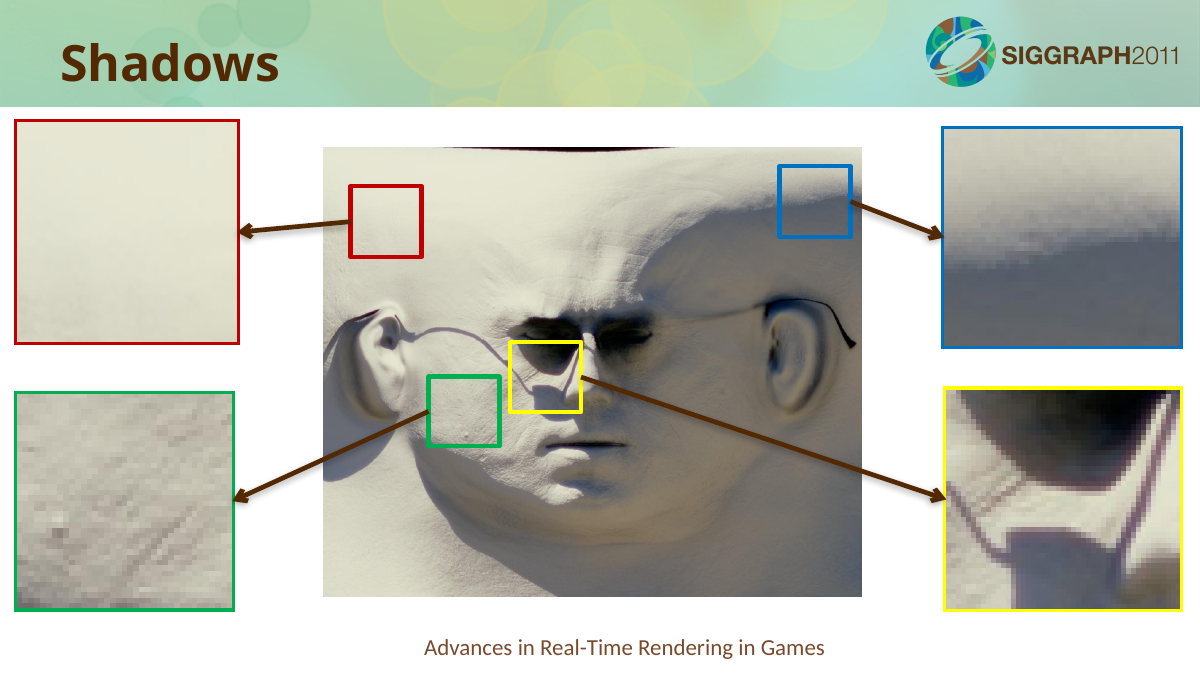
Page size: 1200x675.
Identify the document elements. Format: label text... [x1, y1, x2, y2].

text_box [232, 411, 429, 502]
picture [16, 122, 238, 343]
text_box Shadows [48, 24, 1090, 97]
picture [944, 129, 1181, 346]
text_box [236, 221, 351, 233]
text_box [850, 201, 945, 238]
picture [0, 0, 1200, 107]
picture [946, 389, 1181, 610]
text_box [580, 376, 947, 500]
picture [323, 147, 862, 597]
picture [16, 393, 233, 609]
